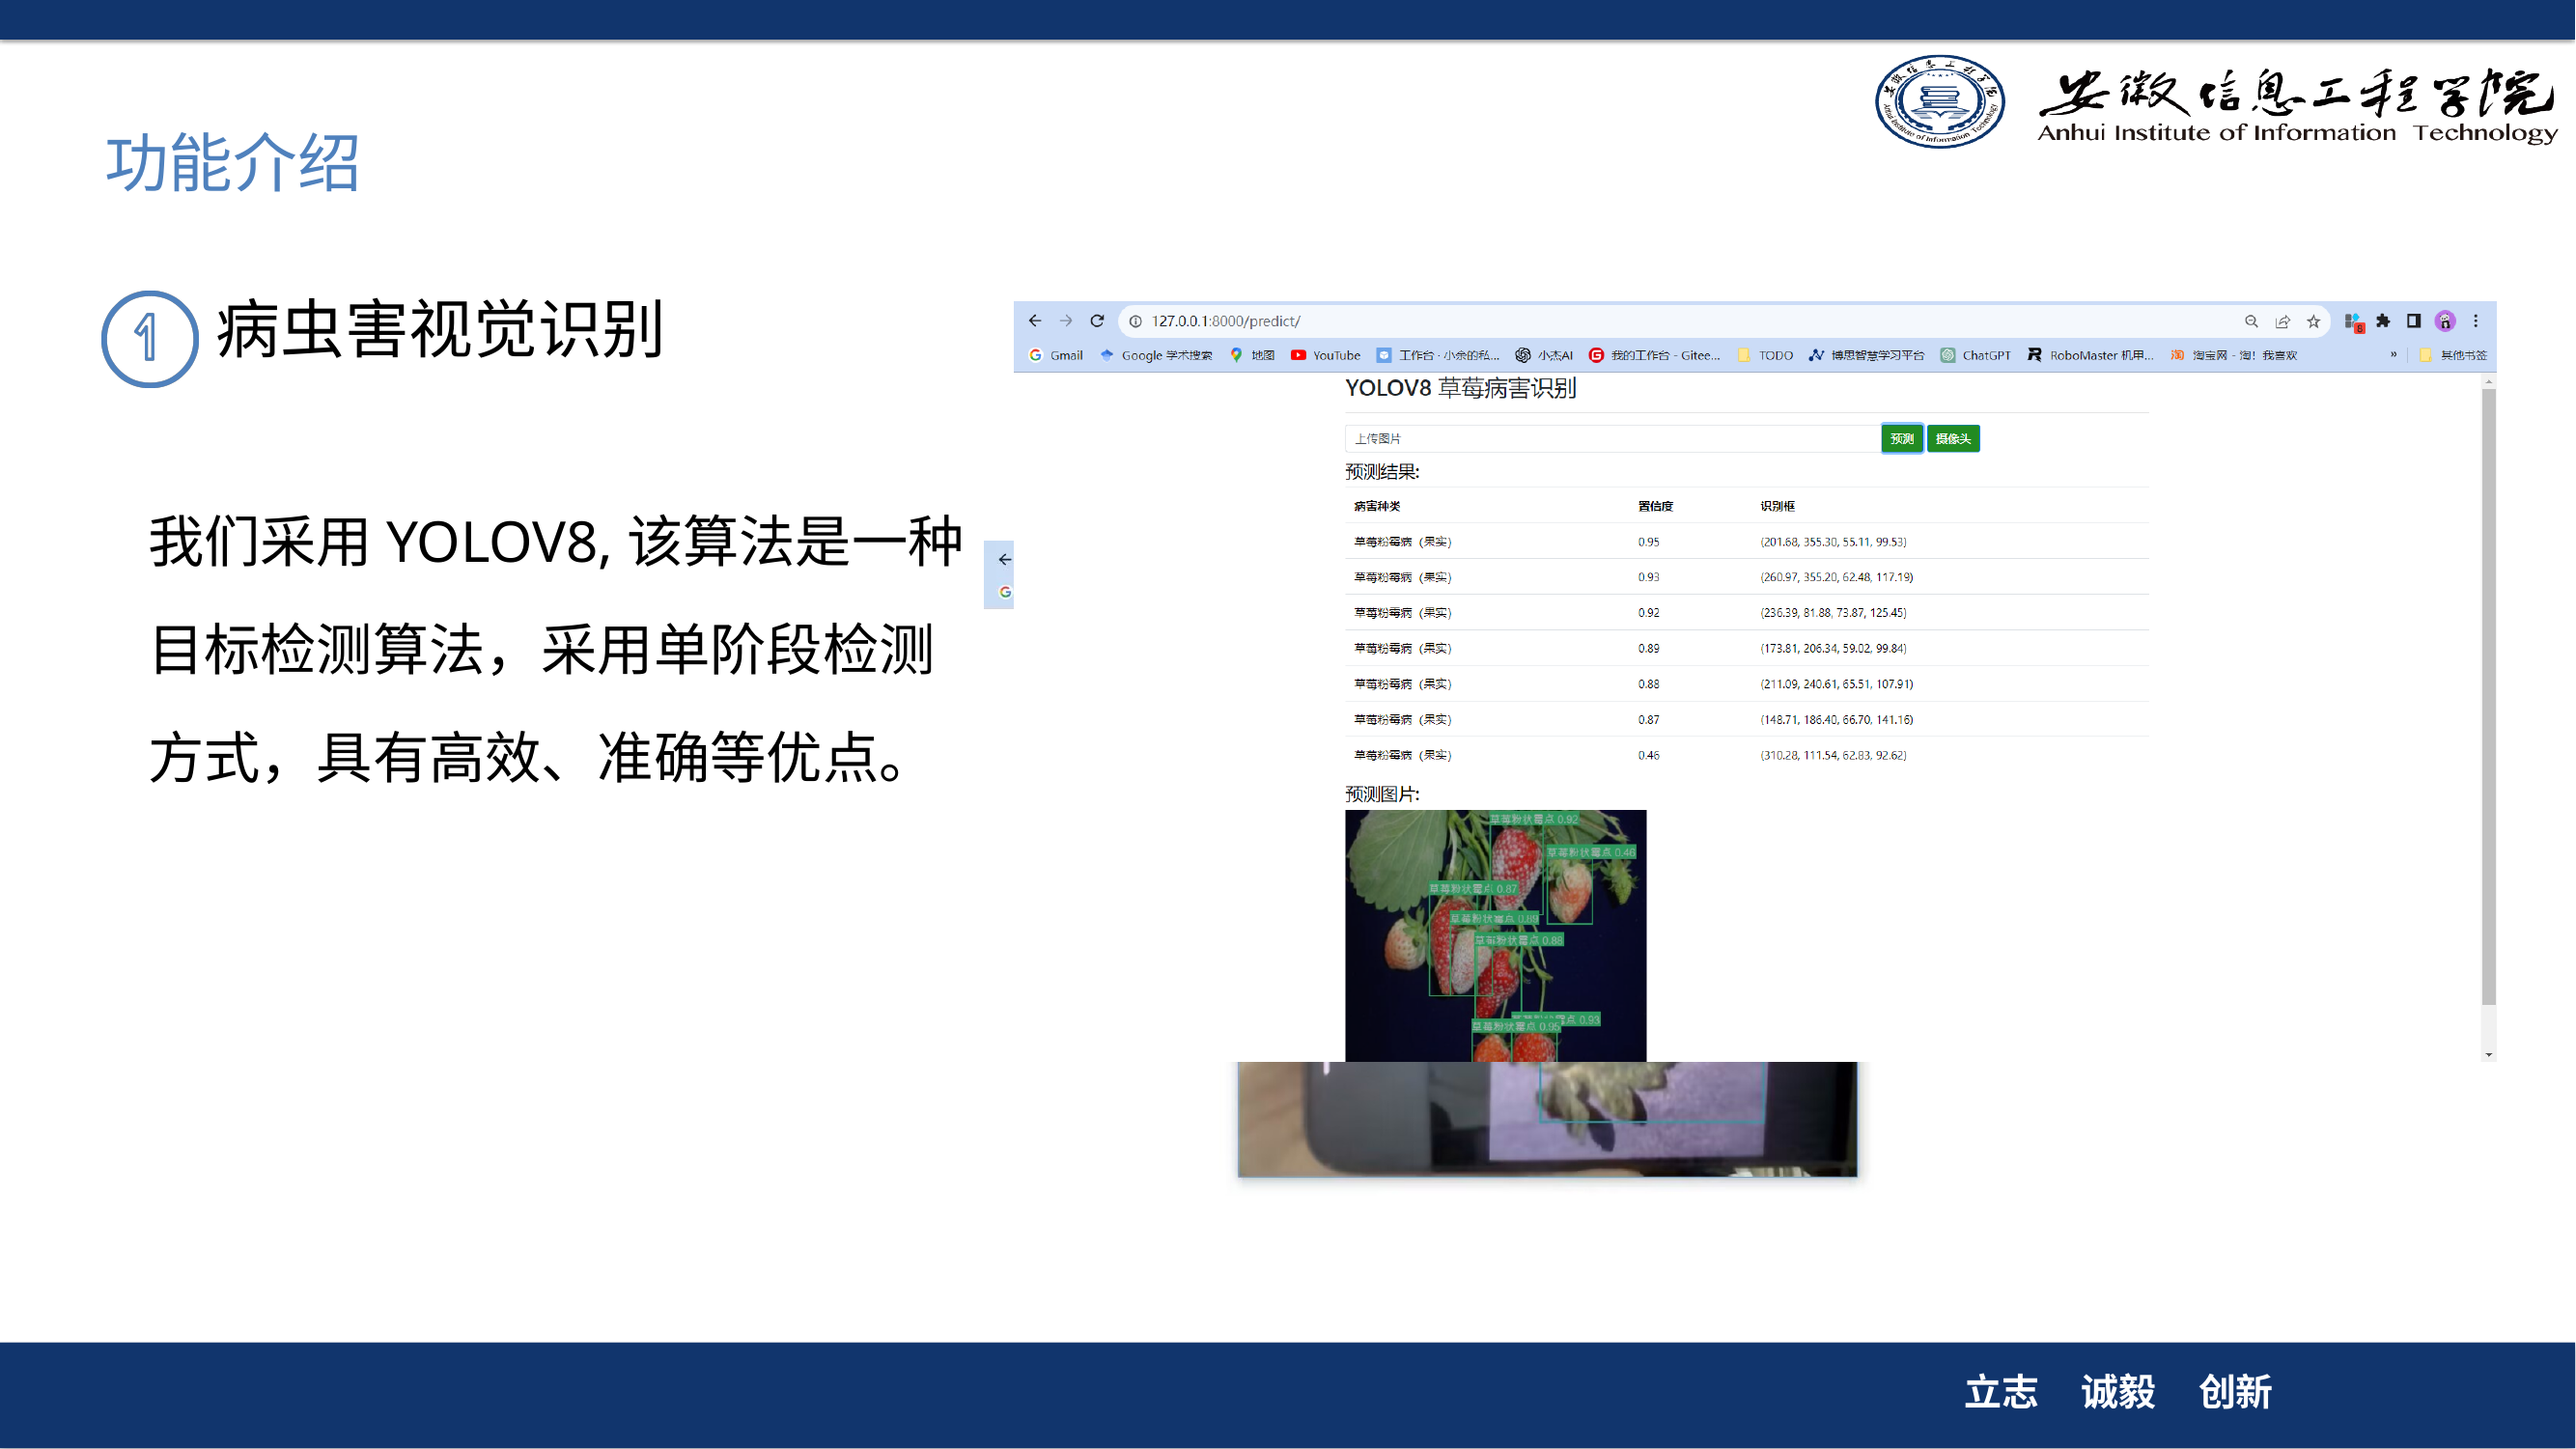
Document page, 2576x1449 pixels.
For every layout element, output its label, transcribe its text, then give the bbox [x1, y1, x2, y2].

text_box 病虫害视觉识别 [201, 281, 1060, 374]
text_box 我们采用YOLOV8,该算法是一种目标检测算法，采用单阶段检测方式，具有高效、准确等优点。 [133, 459, 997, 1130]
picture [100, 290, 199, 388]
text_box 功能介绍 [90, 115, 949, 208]
picture [984, 301, 2497, 1258]
picture [0, 0, 2576, 166]
